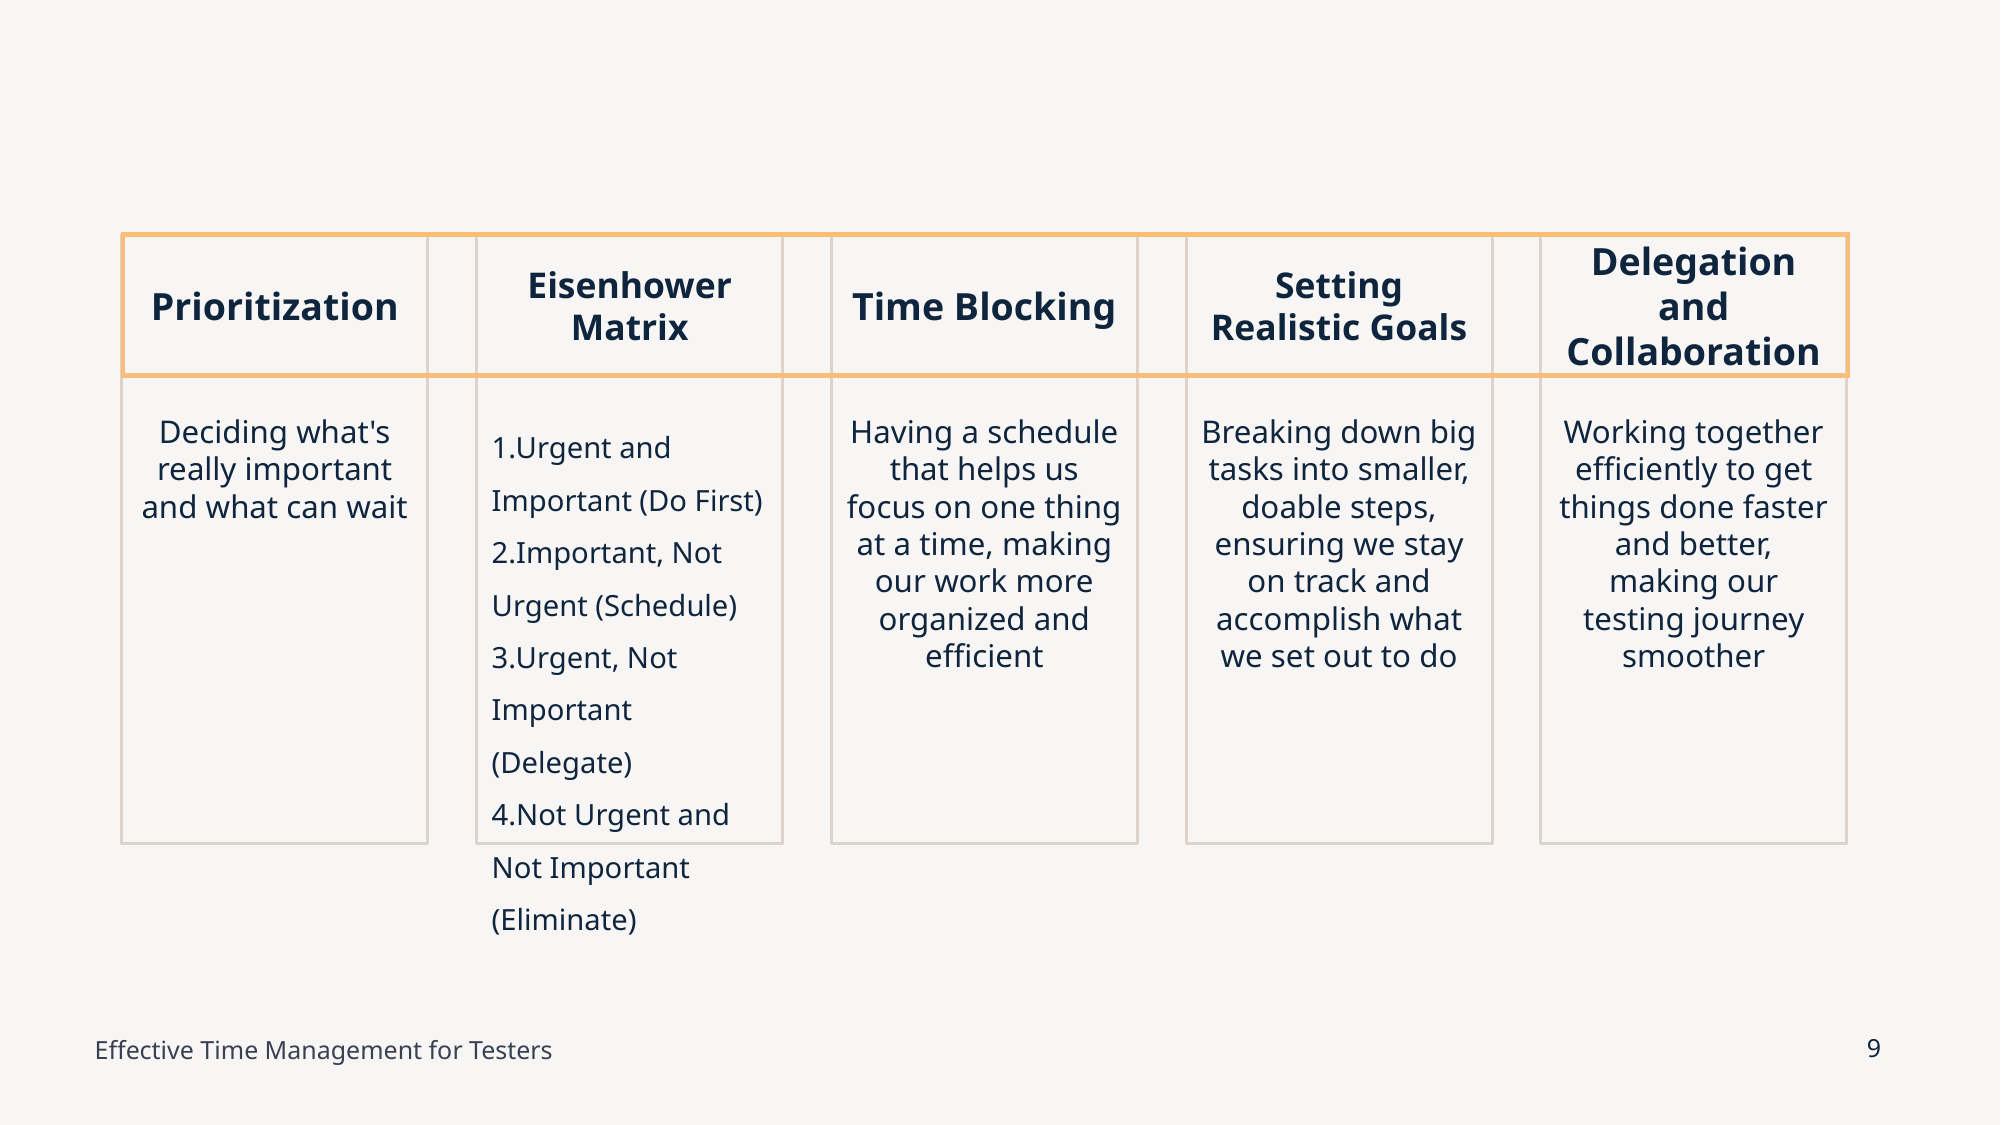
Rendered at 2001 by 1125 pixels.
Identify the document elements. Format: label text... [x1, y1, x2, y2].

slide_number 9 [1836, 1020, 1912, 1080]
list Breaking down big tasks into smaller, doable steps, ensuring we stay on track and accomplish what we set out to do [1185, 376, 1494, 845]
list Working together efficiently to get things done faster and better, making our testing journey smoother [1539, 376, 1848, 845]
footer Effective Time Management for Testers [79, 1020, 755, 1080]
list Deciding what's really important and what can wait [120, 374, 429, 845]
list 1.Urgent and Important (Do First) 2.Important, Not Urgent (Schedule) 3.Urgent, Not Important (Delegate) 4.Not Urgent and Not Important (Eliminate) [475, 376, 784, 845]
text_box [122, 233, 1849, 376]
list Having a schedule that helps us focus on one thing at a time, making our work more organized and efficient [830, 376, 1139, 845]
